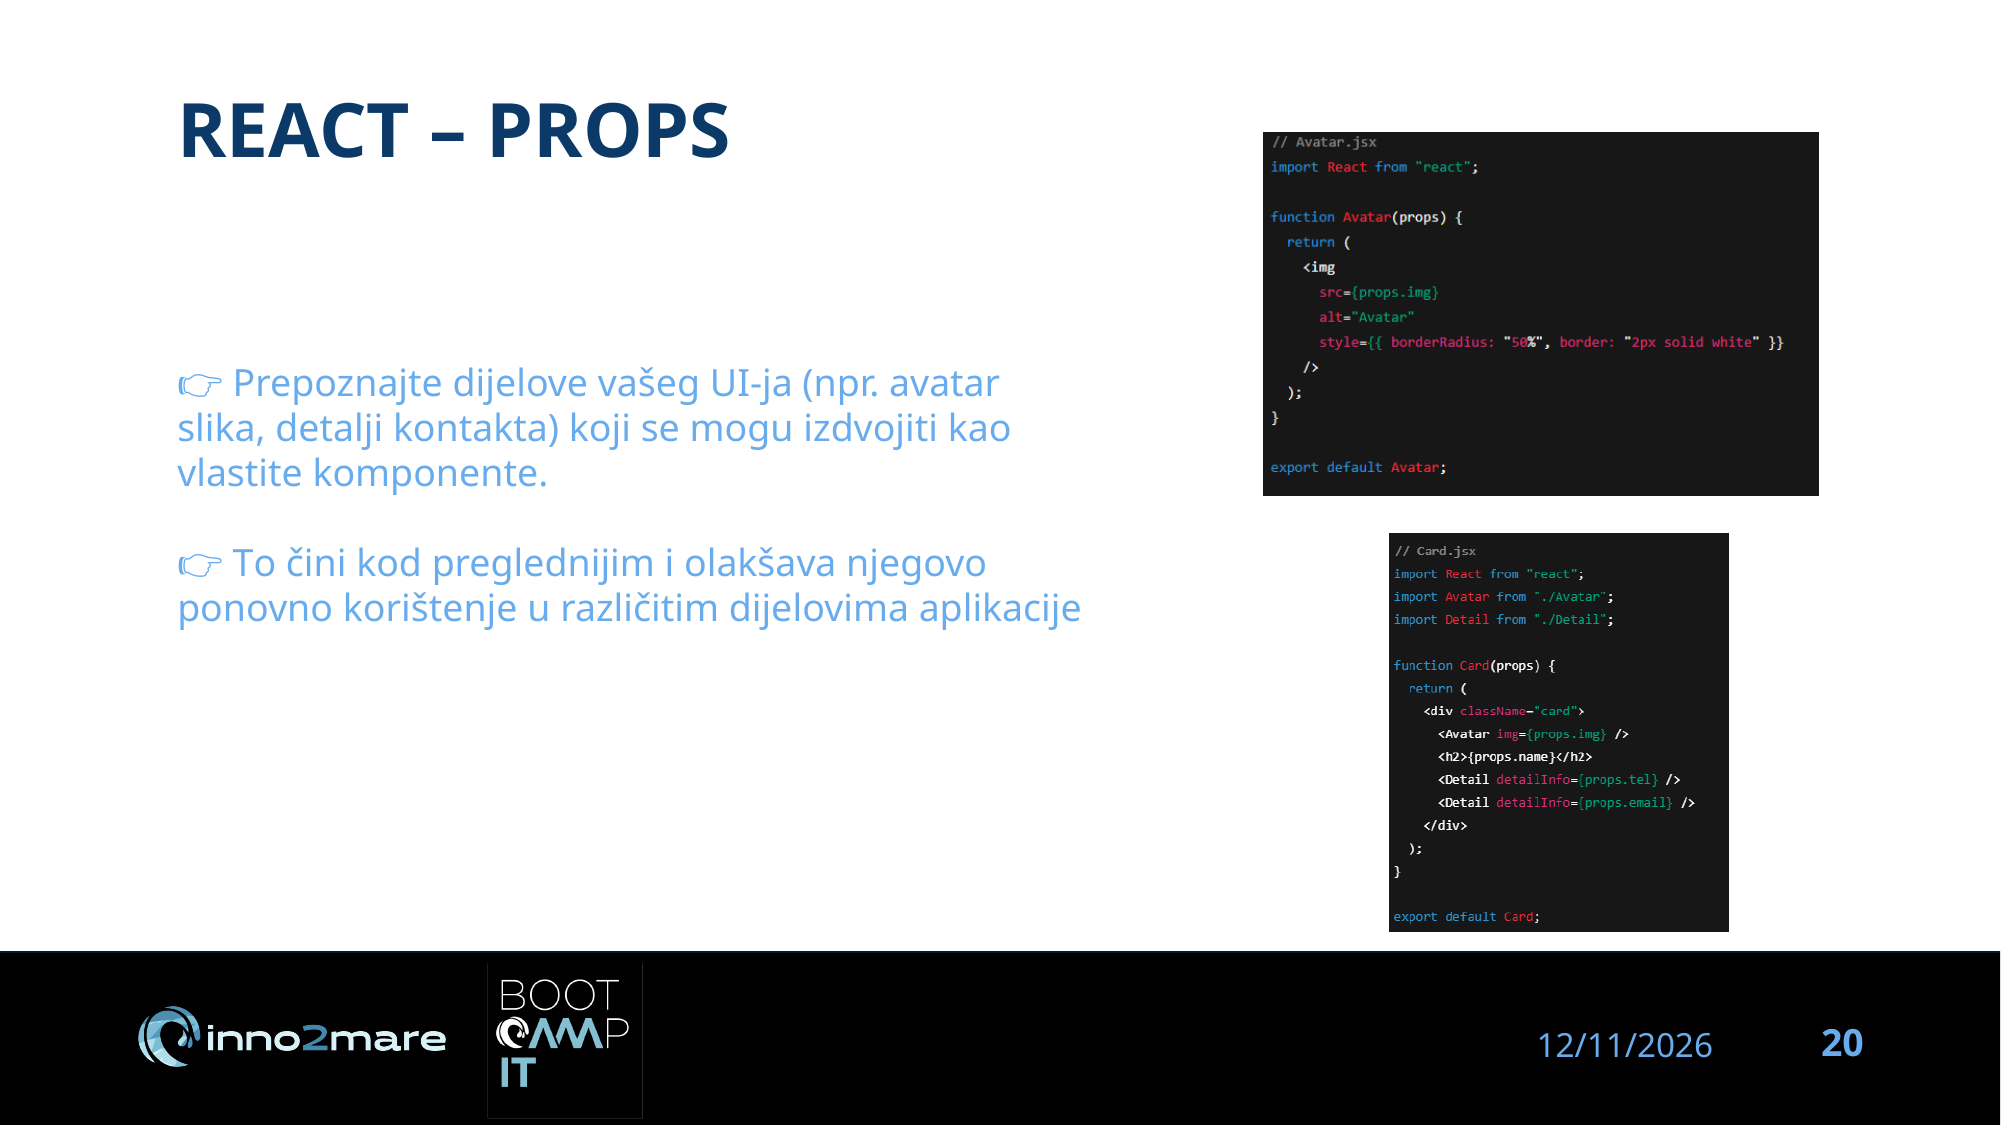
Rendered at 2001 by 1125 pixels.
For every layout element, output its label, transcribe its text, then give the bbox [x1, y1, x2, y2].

picture [138, 957, 690, 1124]
picture [1263, 132, 1819, 496]
text_box REACT – PROPS [162, 62, 1888, 203]
picture [1389, 533, 1729, 932]
text_box 👉 Prepoznajte dijelove vašeg UI-ja (npr. avatar slika, detalji kontakta) koji se mogu izdvojiti kao vlastite komponente. 👉 To čini kod preglednijim i olakšava njegovo ponovno korištenje u različitim dijelovima aplikacije [162, 351, 1108, 637]
